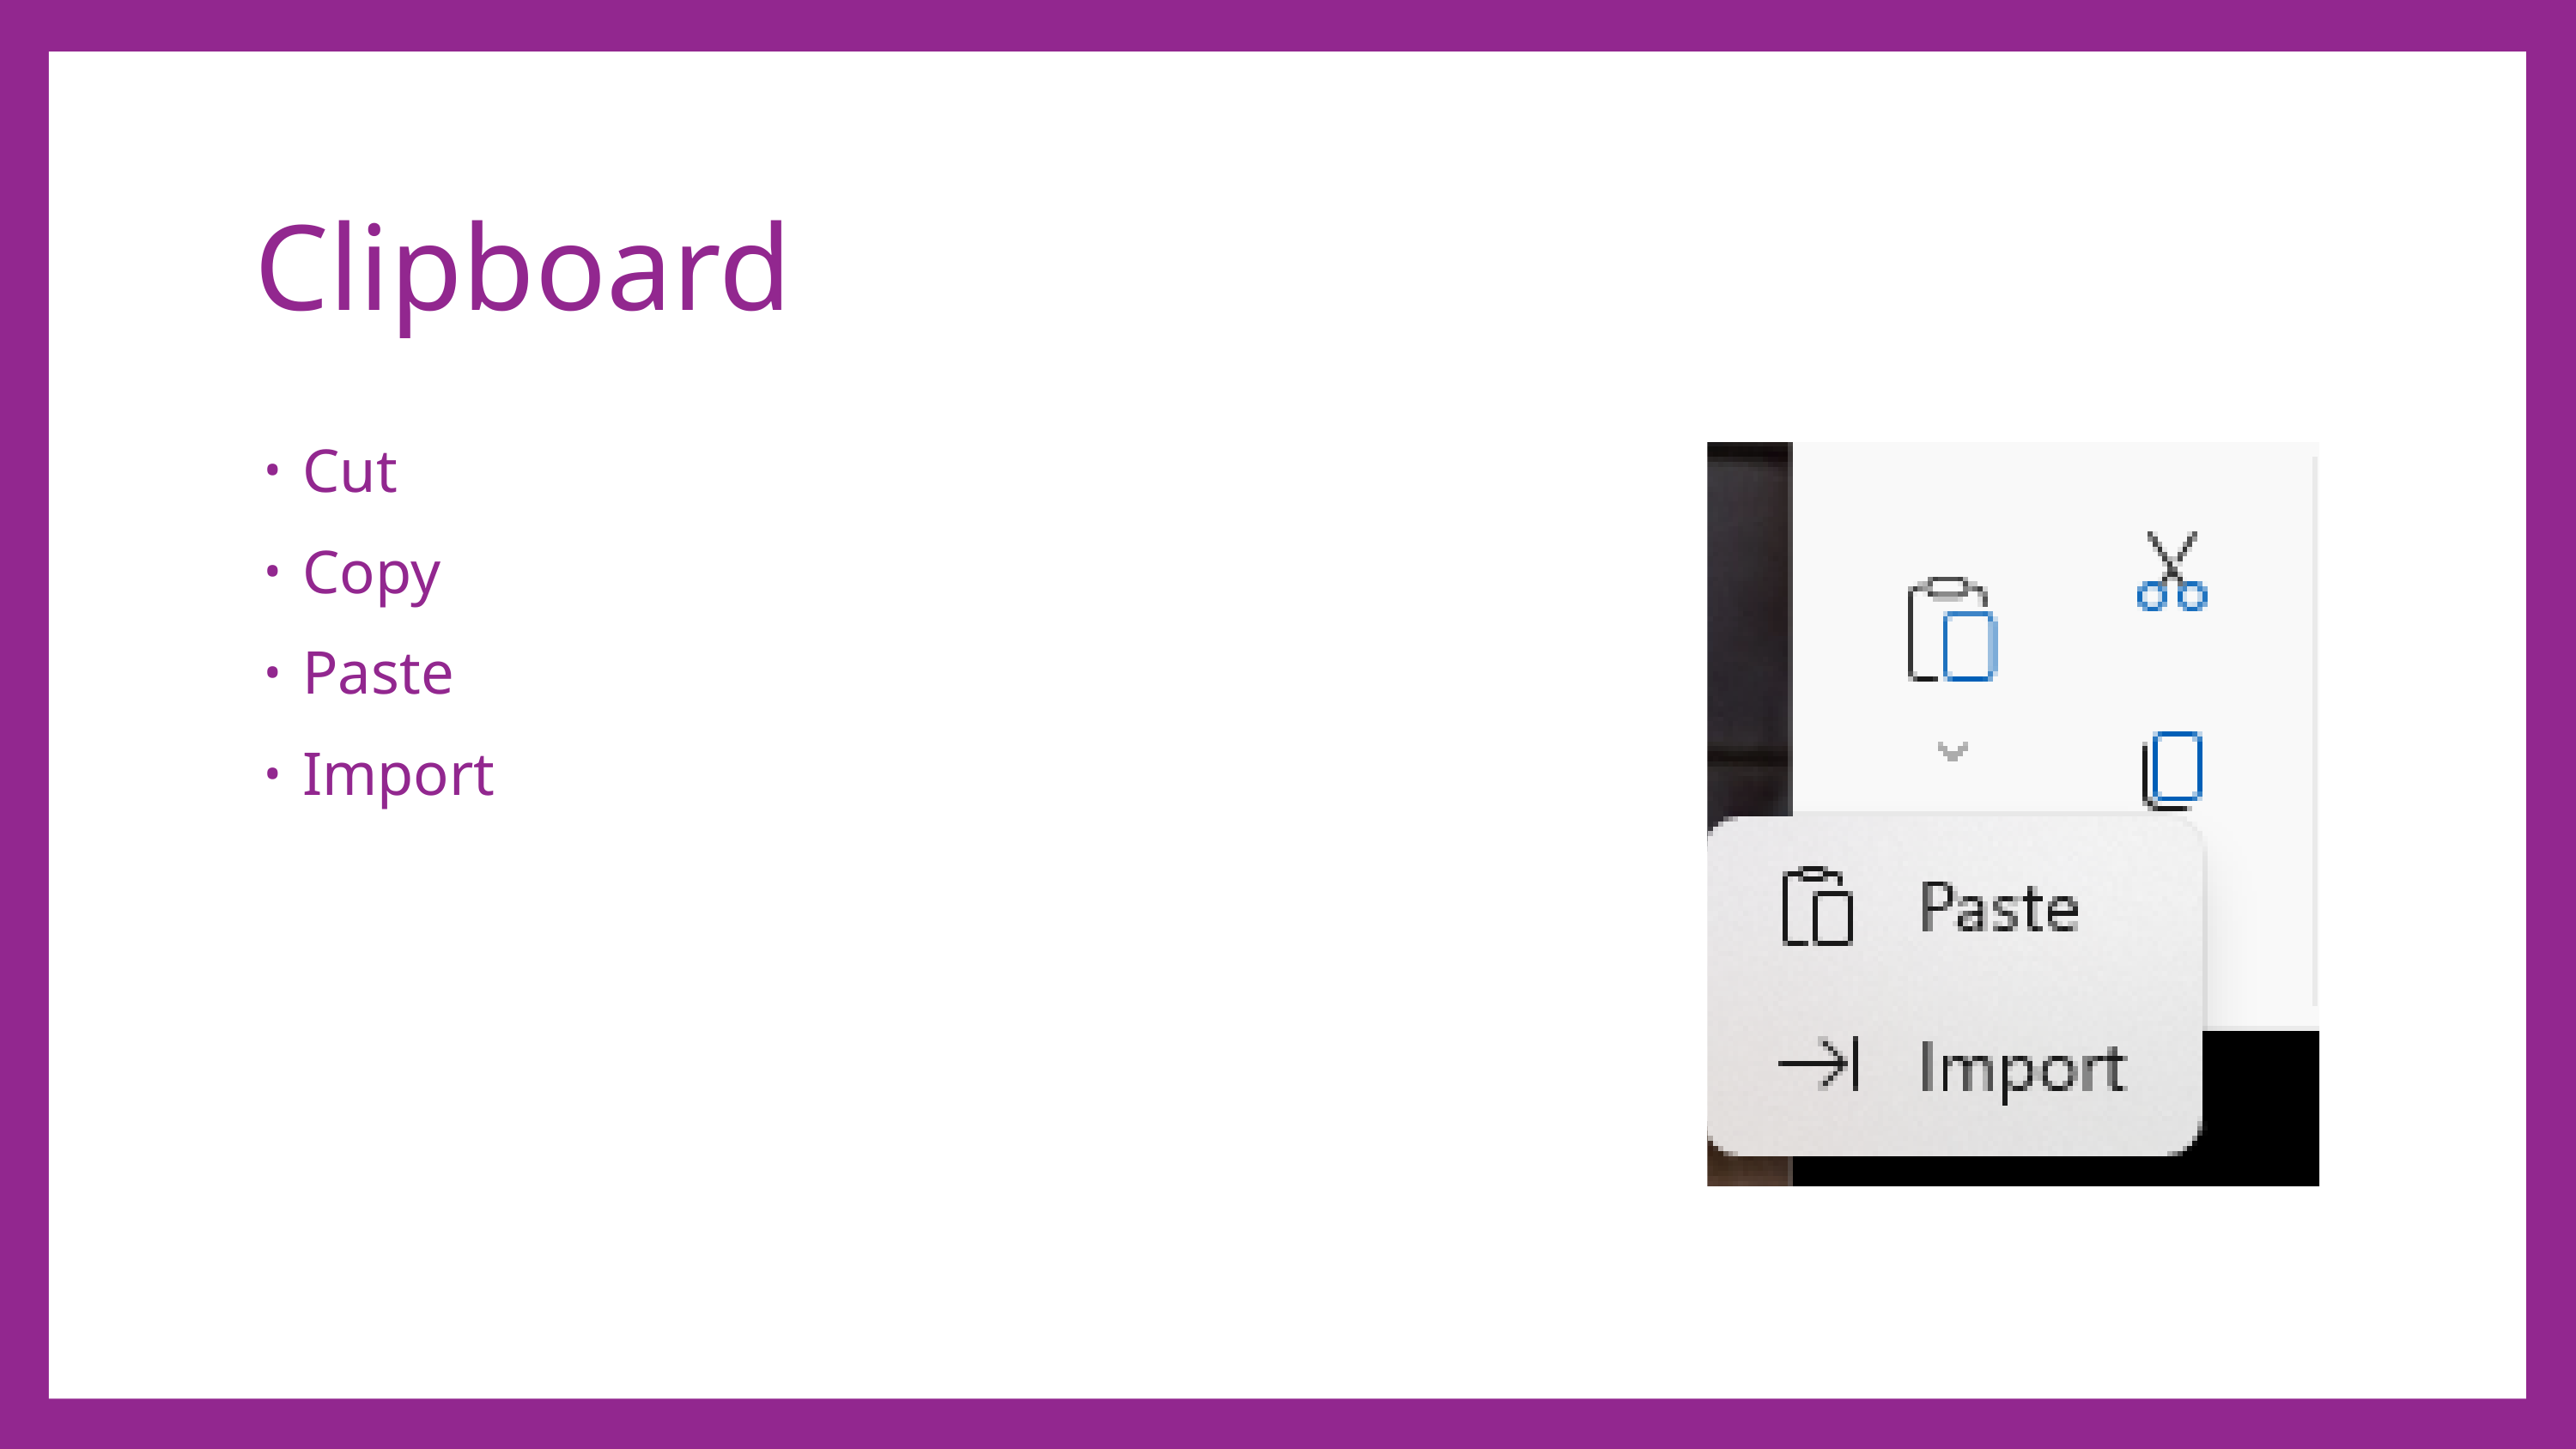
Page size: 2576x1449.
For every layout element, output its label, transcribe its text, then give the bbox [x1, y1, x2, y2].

picture [1707, 441, 2320, 1186]
list Cut Copy Paste Import [241, 434, 1656, 1288]
title Clipboard [241, 129, 2329, 415]
